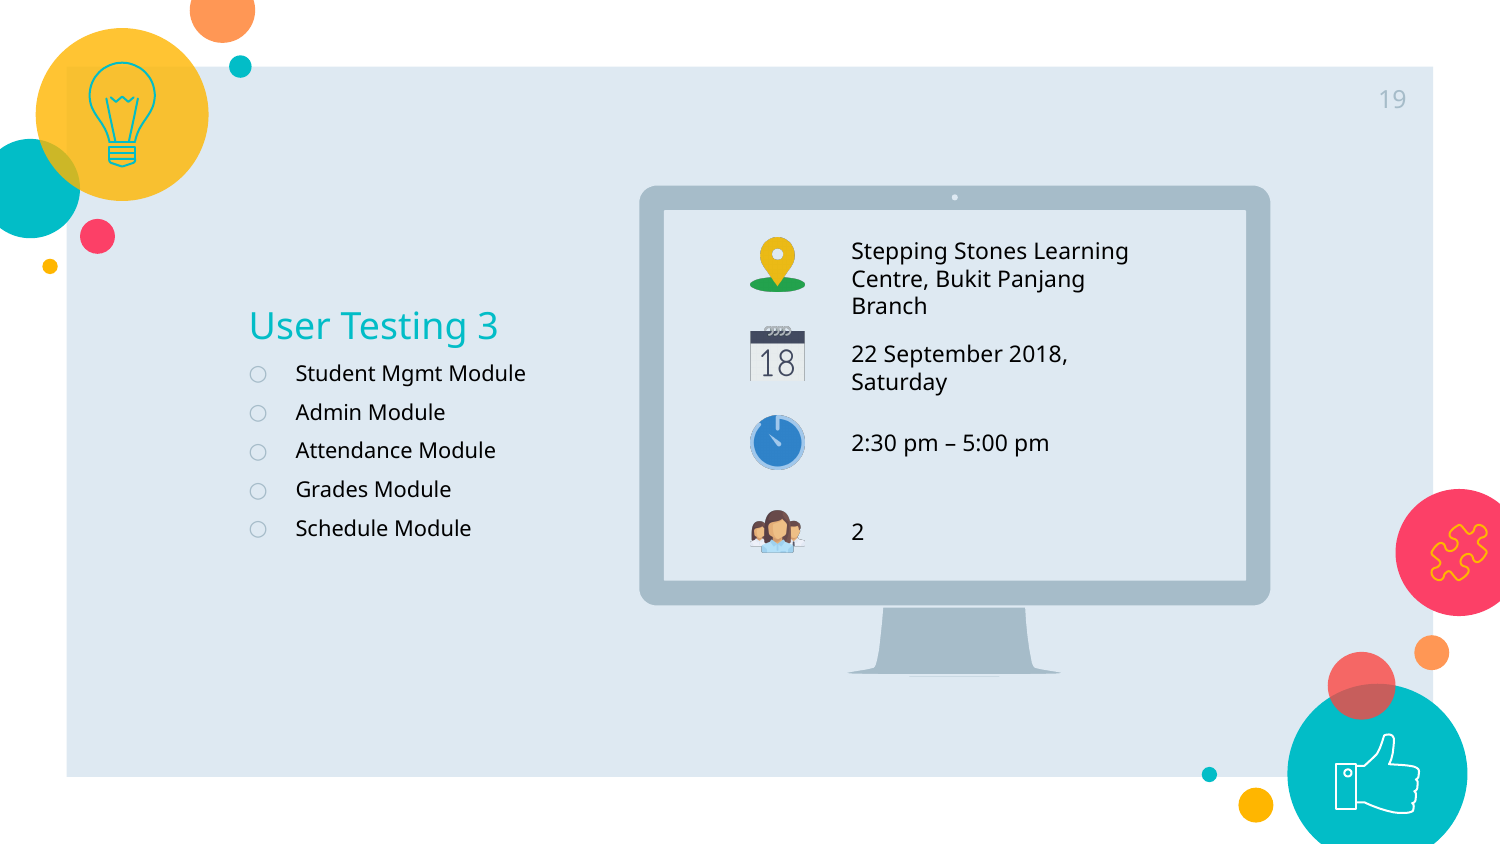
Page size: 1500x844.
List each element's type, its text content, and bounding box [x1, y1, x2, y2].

text_box 2 [836, 509, 1174, 553]
list User Testing 3 Student Mgmt Module Admin Module Attendance Module Grades Module Schedule Module [233, 67, 639, 776]
text_box [639, 184, 1272, 678]
picture [749, 504, 805, 559]
slide_number 19 [1331, 68, 1422, 134]
text_box 22 September 2018, Saturday [836, 332, 1174, 402]
text_box Stepping Stones Learning Centre, Bukit Panjang Branch [836, 229, 1174, 327]
picture [749, 326, 805, 382]
text_box 2:30 pm – 5:00 pm [836, 421, 1174, 464]
picture [749, 415, 805, 470]
picture [749, 237, 805, 293]
